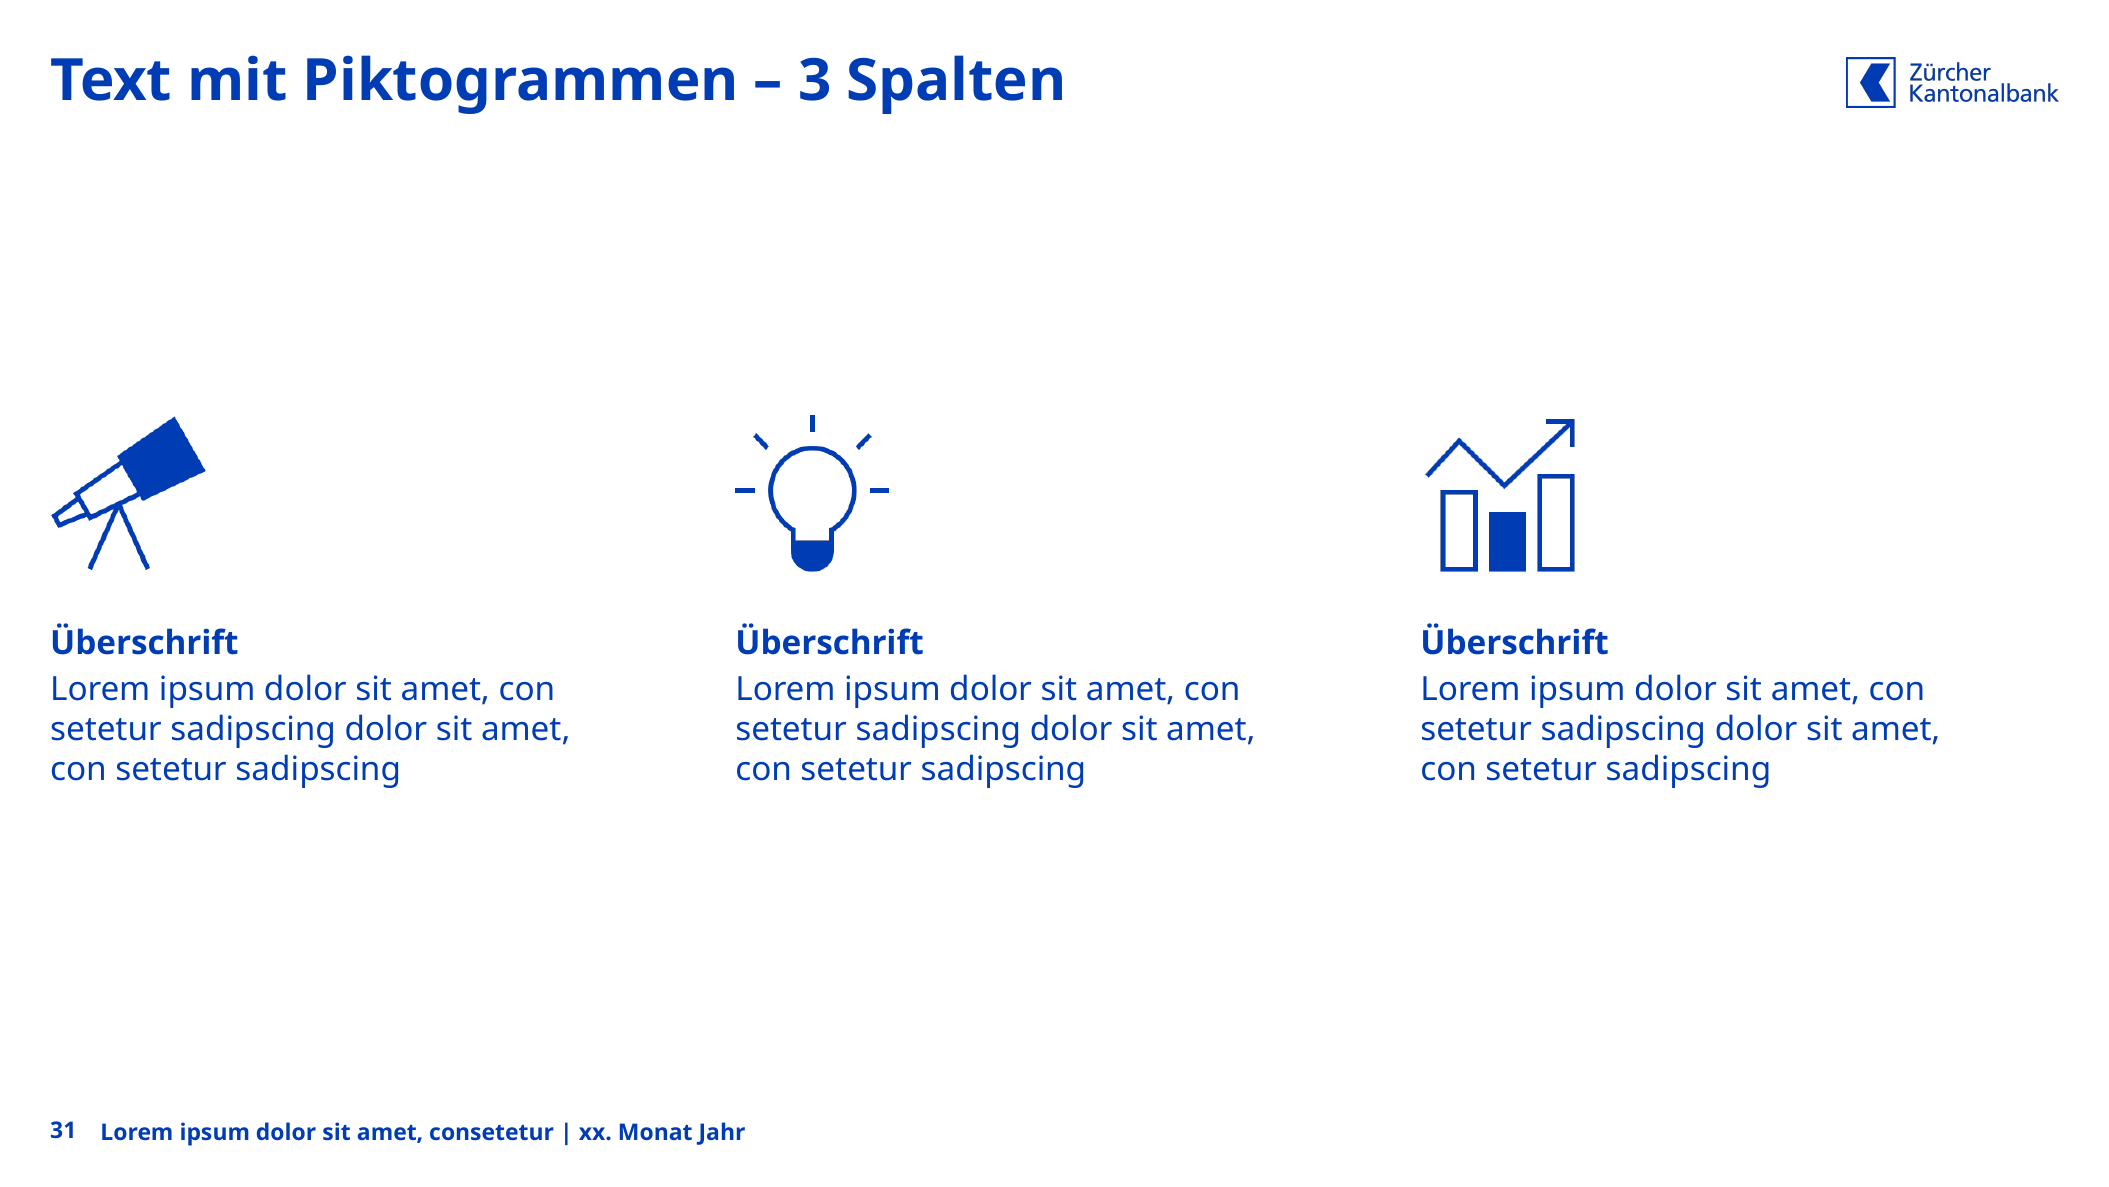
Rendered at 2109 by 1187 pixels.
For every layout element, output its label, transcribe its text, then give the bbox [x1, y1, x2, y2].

picture [1420, 418, 1575, 572]
slide_number 31 [50, 1115, 100, 1147]
picture [1846, 57, 2059, 108]
picture [50, 415, 206, 572]
text_box Überschrift Lorem ipsum dolor sit amet, con setetur sadipscing dolor sit amet, con setetur sadipscing [735, 620, 1332, 786]
footer Lorem ipsum dolor sit amet, consetetur | xx. Monat Jahr [100, 1115, 1721, 1147]
text_box Überschrift Lorem ipsum dolor sit amet, con setetur sadipscing dolor sit amet, con setetur sadipscing [1420, 620, 2017, 786]
text_box Überschrift Lorem ipsum dolor sit amet, con setetur sadipscing dolor sit amet, con setetur sadipscing [50, 620, 647, 786]
title Text mit Piktogrammen – 3 Spalten [50, 47, 1721, 189]
picture [735, 415, 889, 572]
